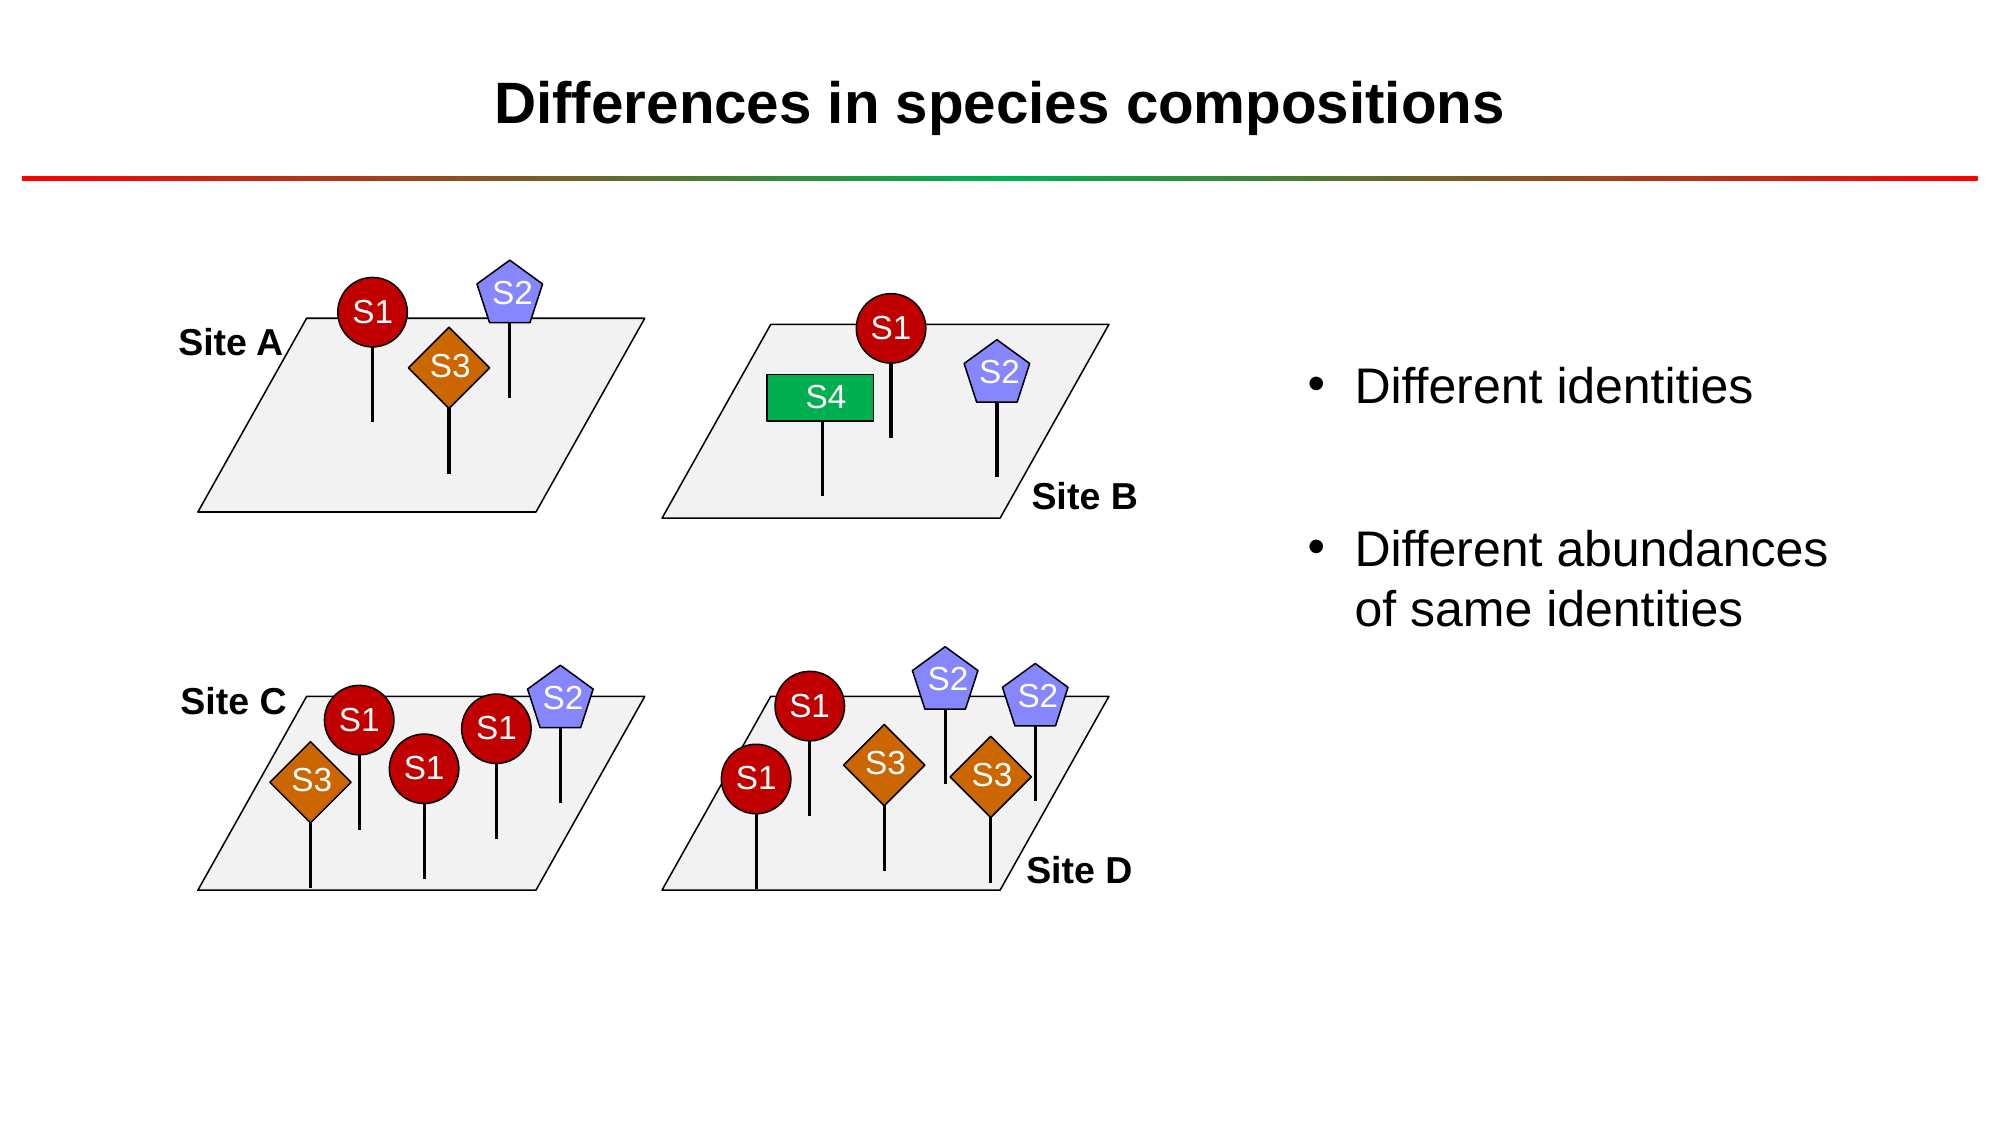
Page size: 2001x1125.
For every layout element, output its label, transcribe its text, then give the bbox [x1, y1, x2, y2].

text_box Different abundances of same identities [1292, 509, 1893, 689]
title Differences in species compositions [99, 20, 1900, 181]
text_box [162, 259, 1154, 900]
text_box Different identities [1292, 315, 1858, 421]
